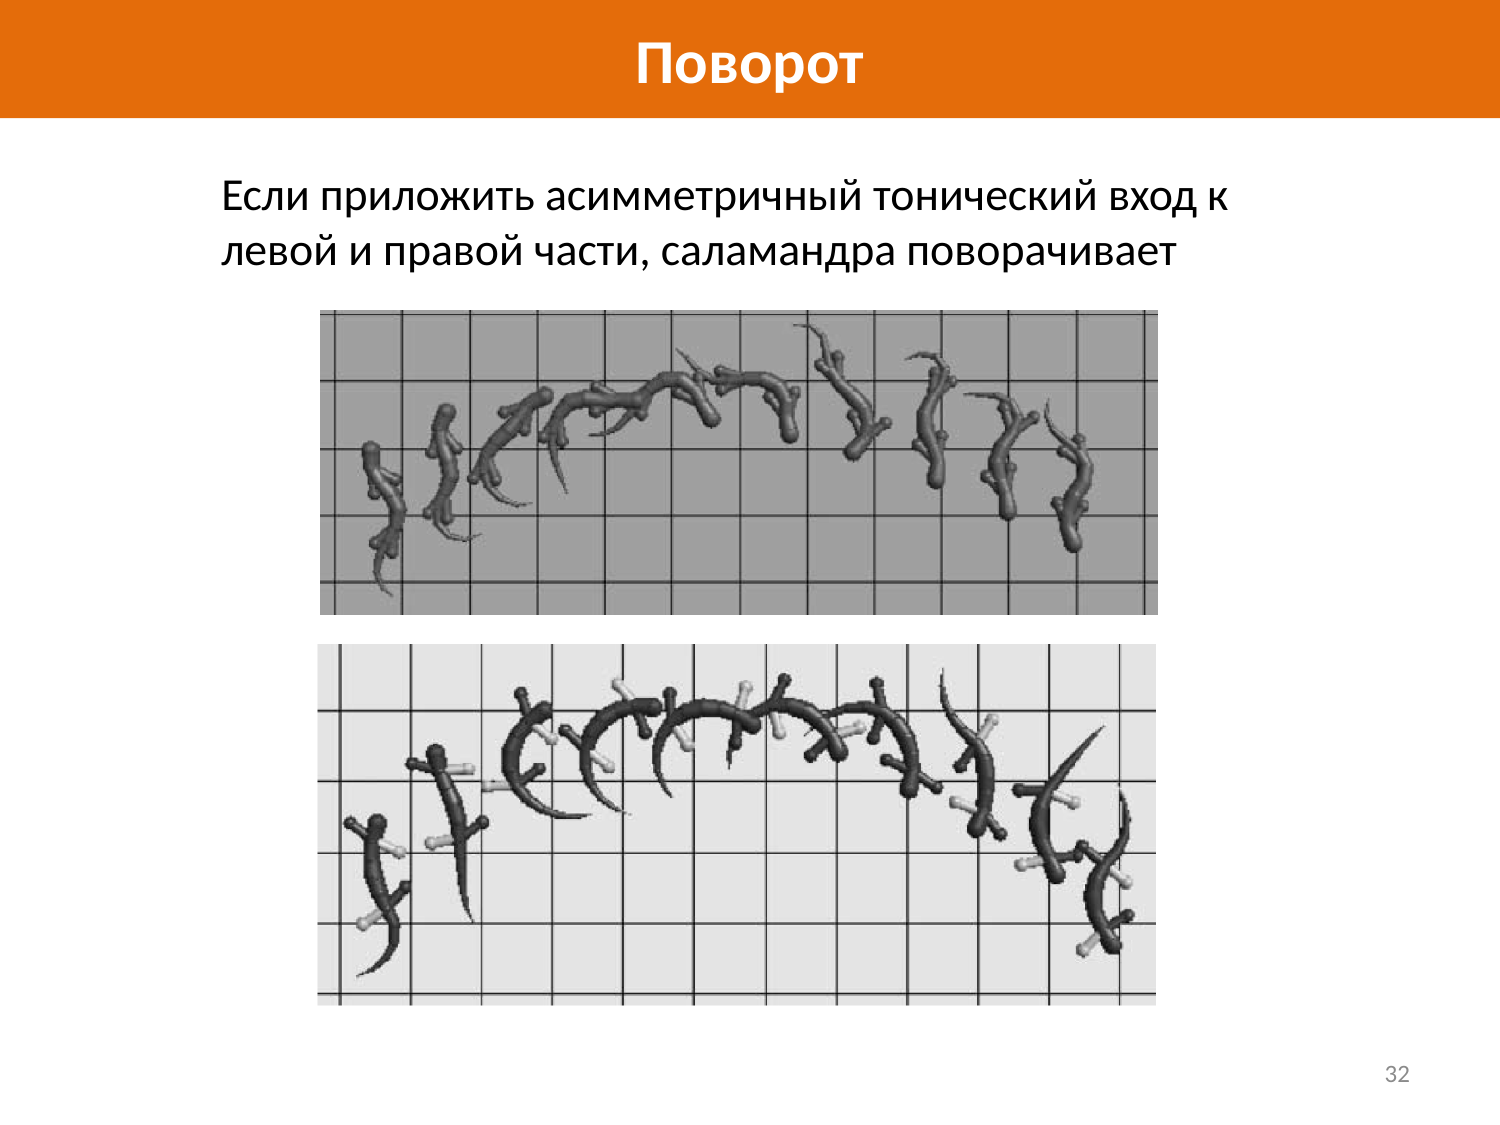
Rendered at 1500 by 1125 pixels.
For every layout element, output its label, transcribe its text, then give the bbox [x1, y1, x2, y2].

title Поворот [0, 0, 1500, 119]
slide_number 32 [1074, 1042, 1425, 1103]
picture [304, 636, 1164, 1013]
picture [316, 302, 1164, 618]
text_box Если приложить асимметричный тонический вход к левой и правой части, саламандра поворачивает [206, 157, 1294, 282]
